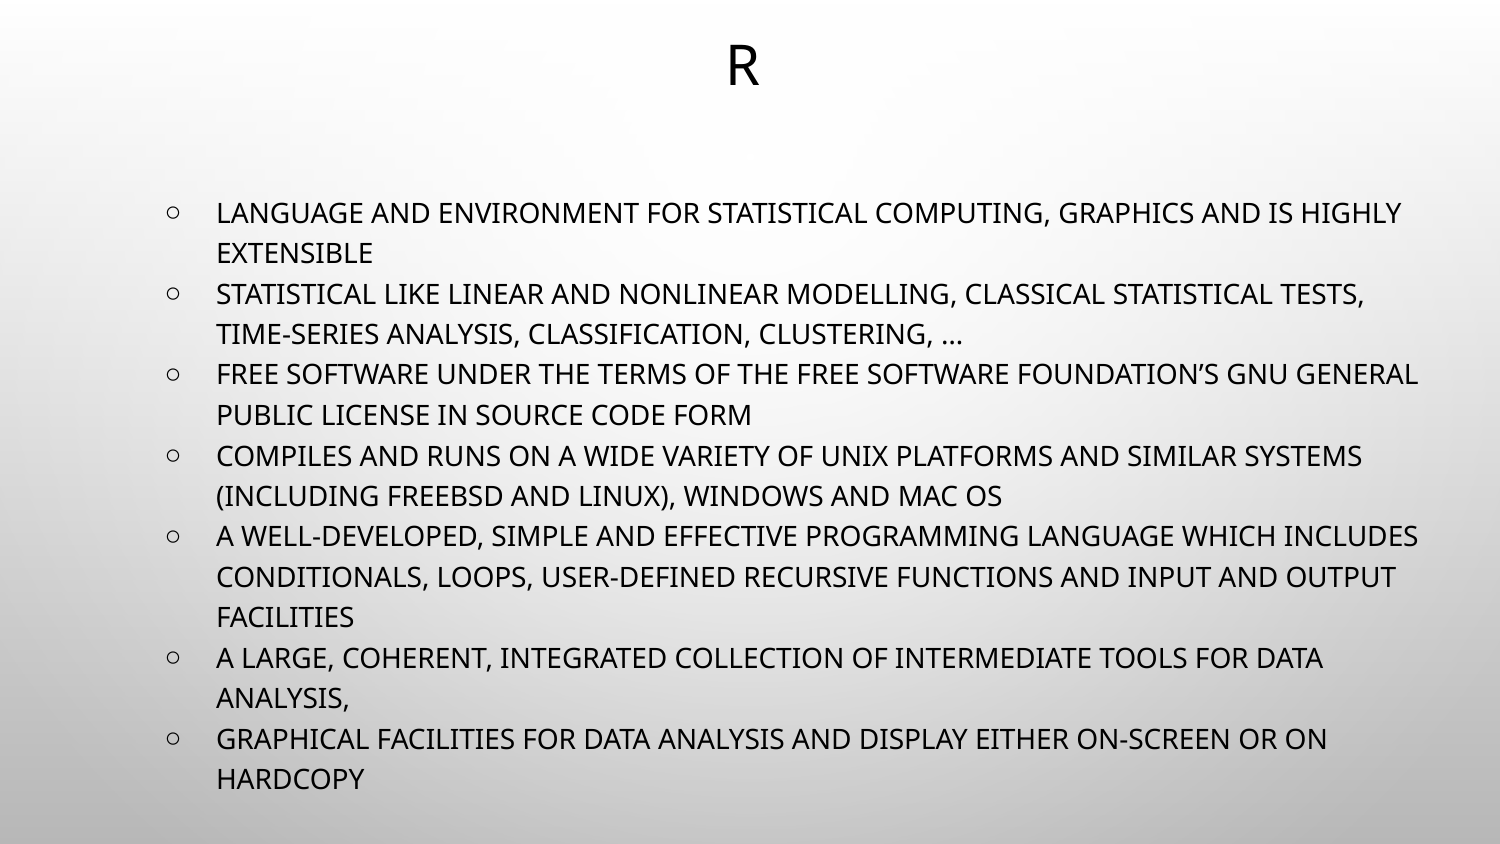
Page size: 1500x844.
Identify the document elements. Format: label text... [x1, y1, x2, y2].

picture [0, 0, 1500, 844]
title R [51, 22, 1449, 117]
list LANGUAGE AND ENVIRONMENT FOR STATISTICAL COMPUTING, GRAPHICS AND IS HIGHLY EXTENSIBLE STATISTICAL LIKE LINEAR AND NONLINEAR MODELLING, CLASSICAL STATISTICAL TESTS, TIME-SERIES ANALYSIS, CLASSIFICATION, CLUSTERING, … FREE SOFTWARE UNDER THE TERMS OF THE FREE SOFTWARE FOUNDATION’S GNU GENERAL PUBLIC LICENSE IN SOURCE CODE FORM COMPILES AND RUNS ON A WIDE VARIETY OF UNIX PLATFORMS AND SIMILAR SYSTEMS (INCLUDING FREEBSD AND LINUX), WINDOWS AND MAC OS A WELL-DEVELOPED, SIMPLE AND EFFECTIVE PROGRAMMING LANGUAGE WHICH INCLUDES CONDITIONALS, LOOPS, USER-DEFINED RECURSIVE FUNCTIONS AND INPUT AND OUTPUT FACILITIES A LARGE, COHERENT, INTEGRATED COLLECTION OF INTERMEDIATE TOOLS FOR DATA ANALYSIS, GRAPHICAL FACILITIES FOR DATA ANALYSIS AND DISPLAY EITHER ON-SCREEN OR ON HARDCOPY [51, 133, 1449, 750]
